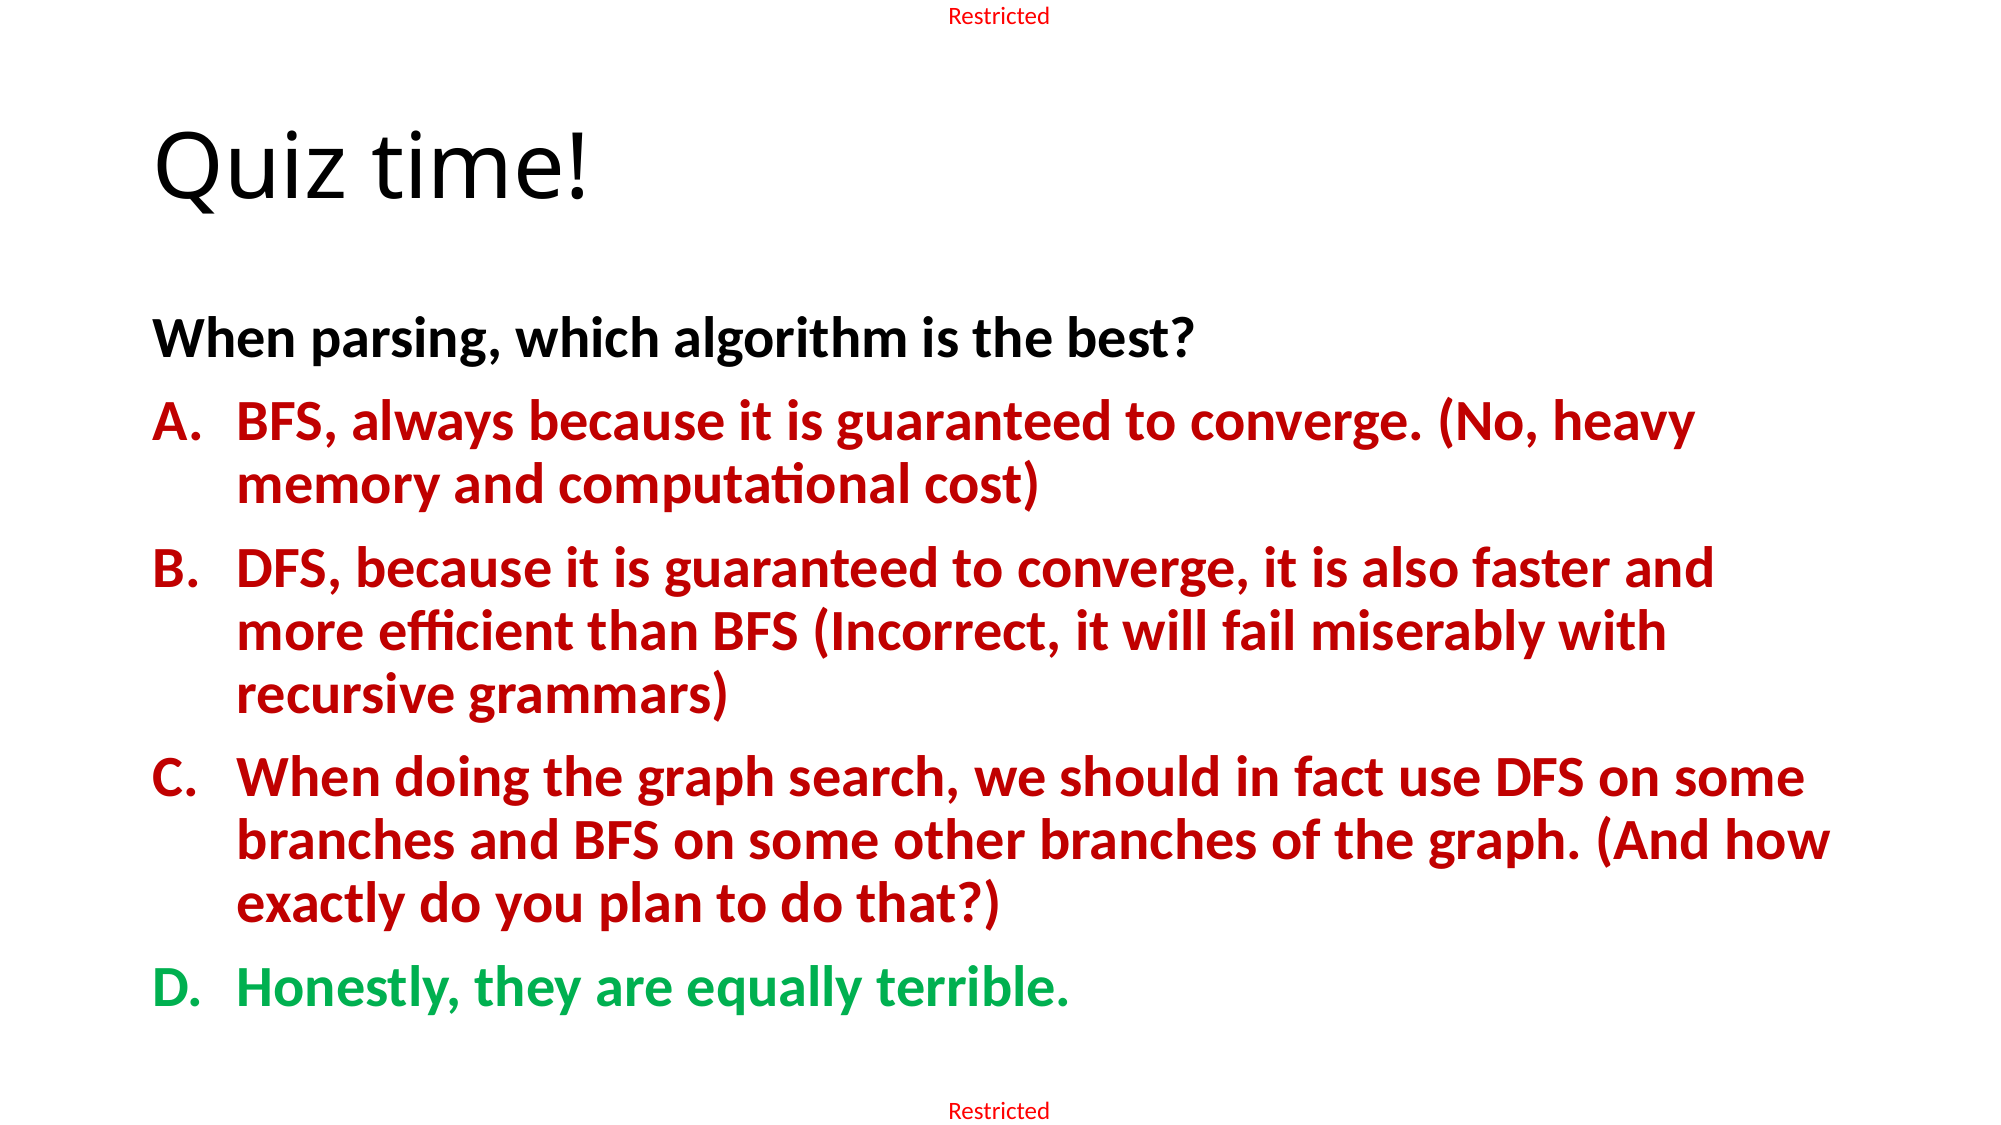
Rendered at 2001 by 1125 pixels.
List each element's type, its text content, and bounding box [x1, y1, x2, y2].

title Quiz time! [137, 59, 1863, 278]
list When parsing, which algorithm is the best? BFS, always because it is guaranteed to converge. (No, heavy memory and computational cost) DFS, because it is guaranteed to converge, it is also faster and more efficient than BFS (Incorrect, it will fail miserably with recursive grammars) When doing the graph search, we should in fact use DFS on some branches and BFS on some other branches of the graph. (And how exactly do you plan to do that?) Honestly, they are equally terrible. [137, 299, 1863, 1125]
